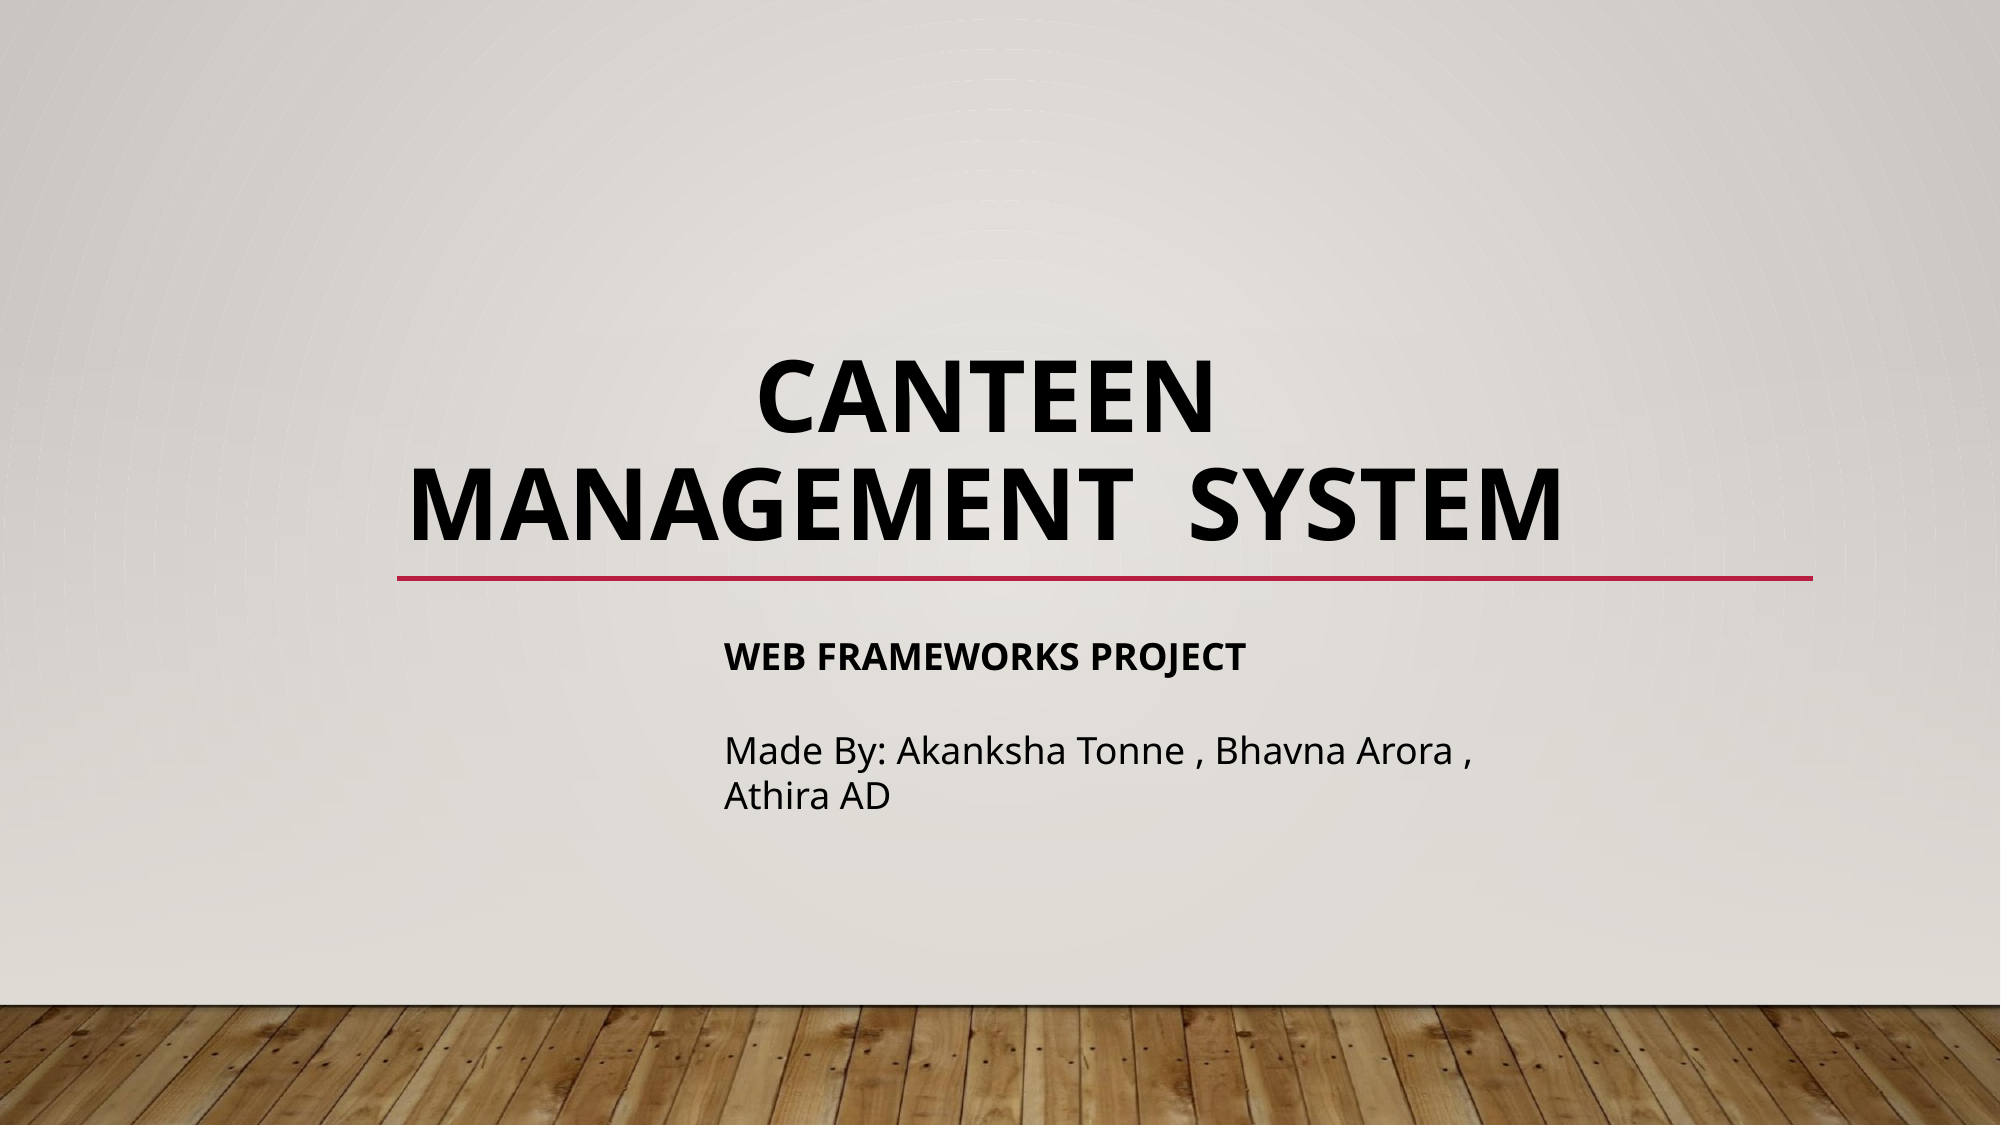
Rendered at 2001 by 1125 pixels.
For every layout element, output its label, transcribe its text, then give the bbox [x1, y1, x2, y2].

text_box WEB FRAMEWORKS PROJECT [709, 625, 1321, 687]
text_box Made By: Akanksha Tonne , Bhavna Arora , Athira AD [709, 719, 1537, 781]
picture [0, 1005, 2000, 1125]
title CANTEEN MANAGEMENT SYSTEM [197, 110, 1803, 563]
